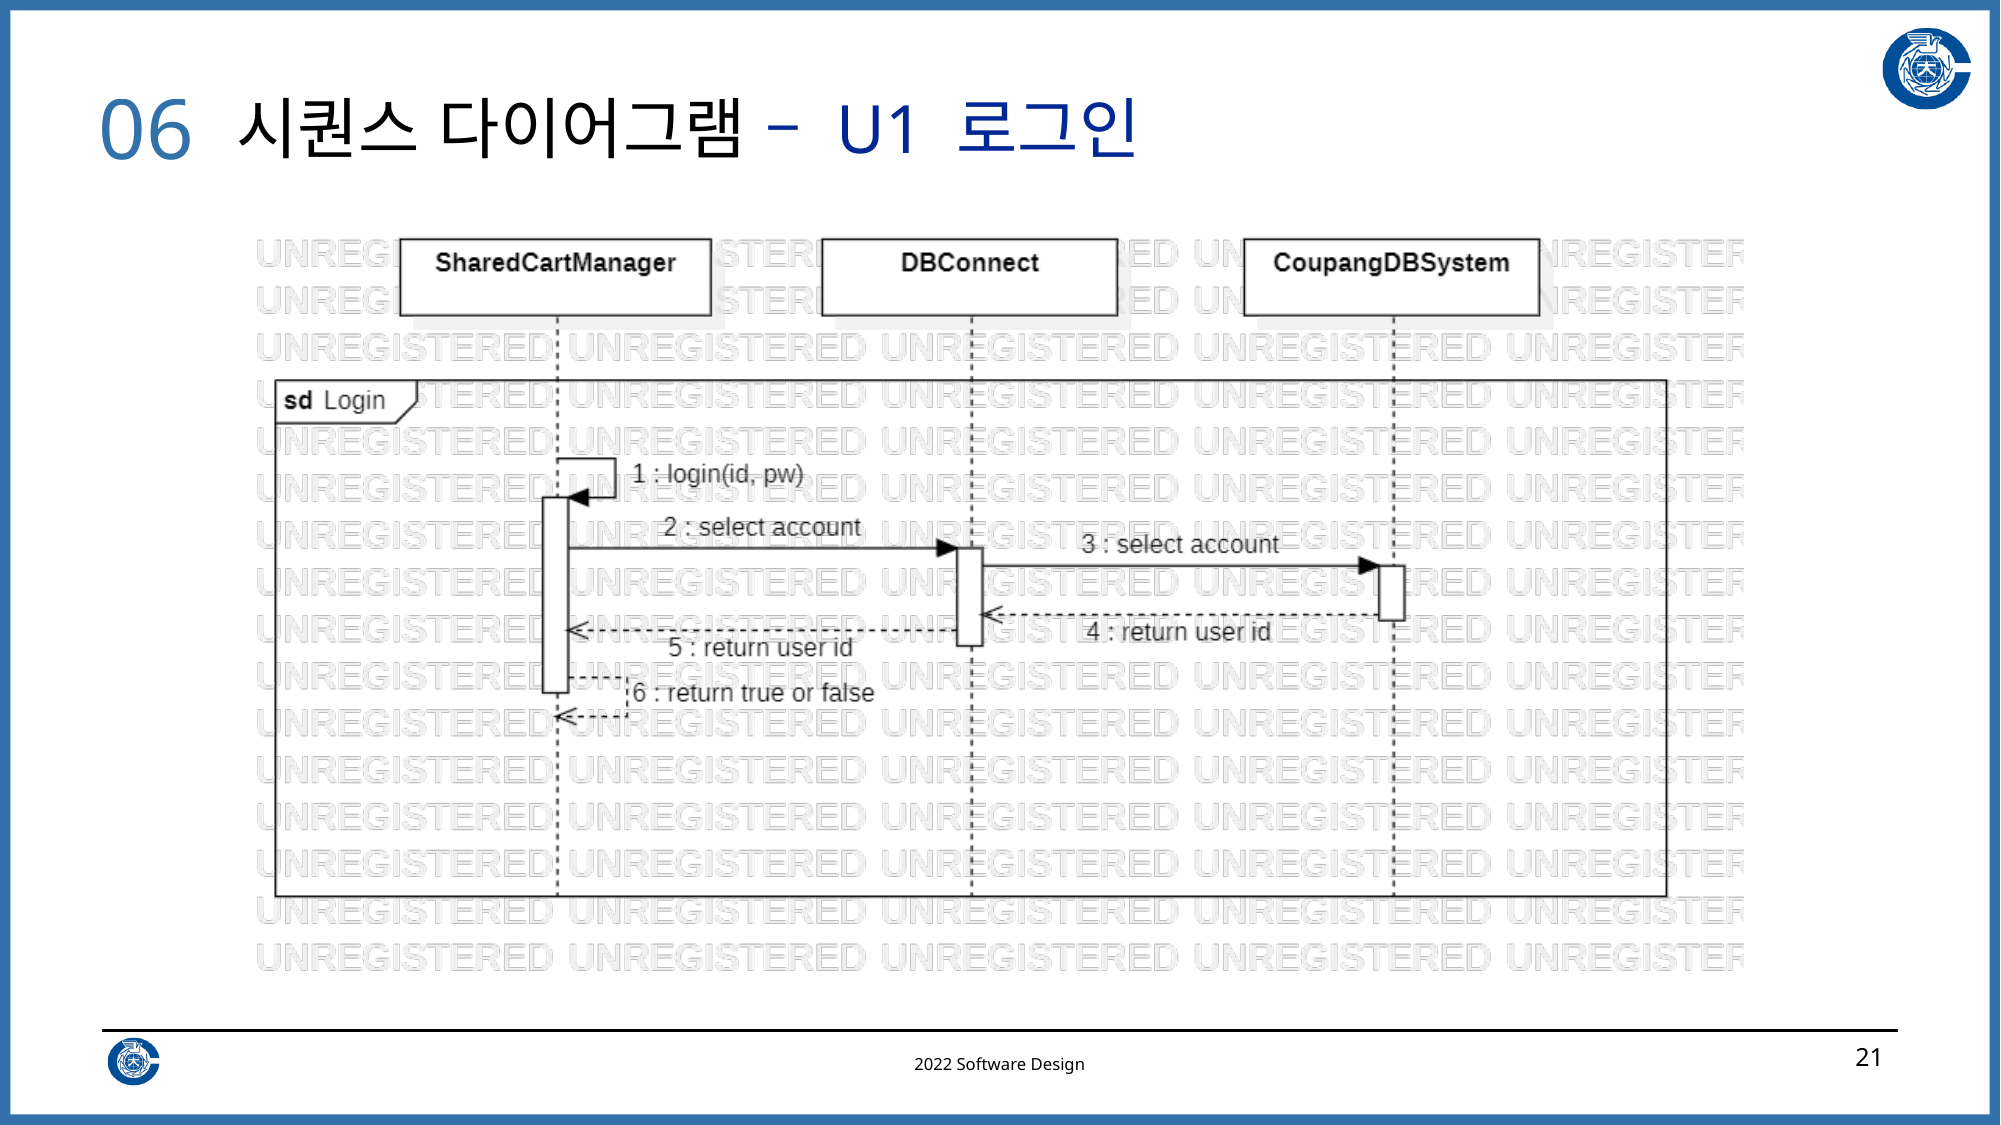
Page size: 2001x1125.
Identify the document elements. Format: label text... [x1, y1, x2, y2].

picture [1866, 18, 1985, 116]
picture [98, 1032, 167, 1089]
text_box 시퀀스 다이어그램 – U1 로그인 [236, 86, 1190, 167]
text_box 06 [98, 76, 250, 177]
text_box [0, 0, 2000, 1125]
picture [256, 220, 1744, 974]
